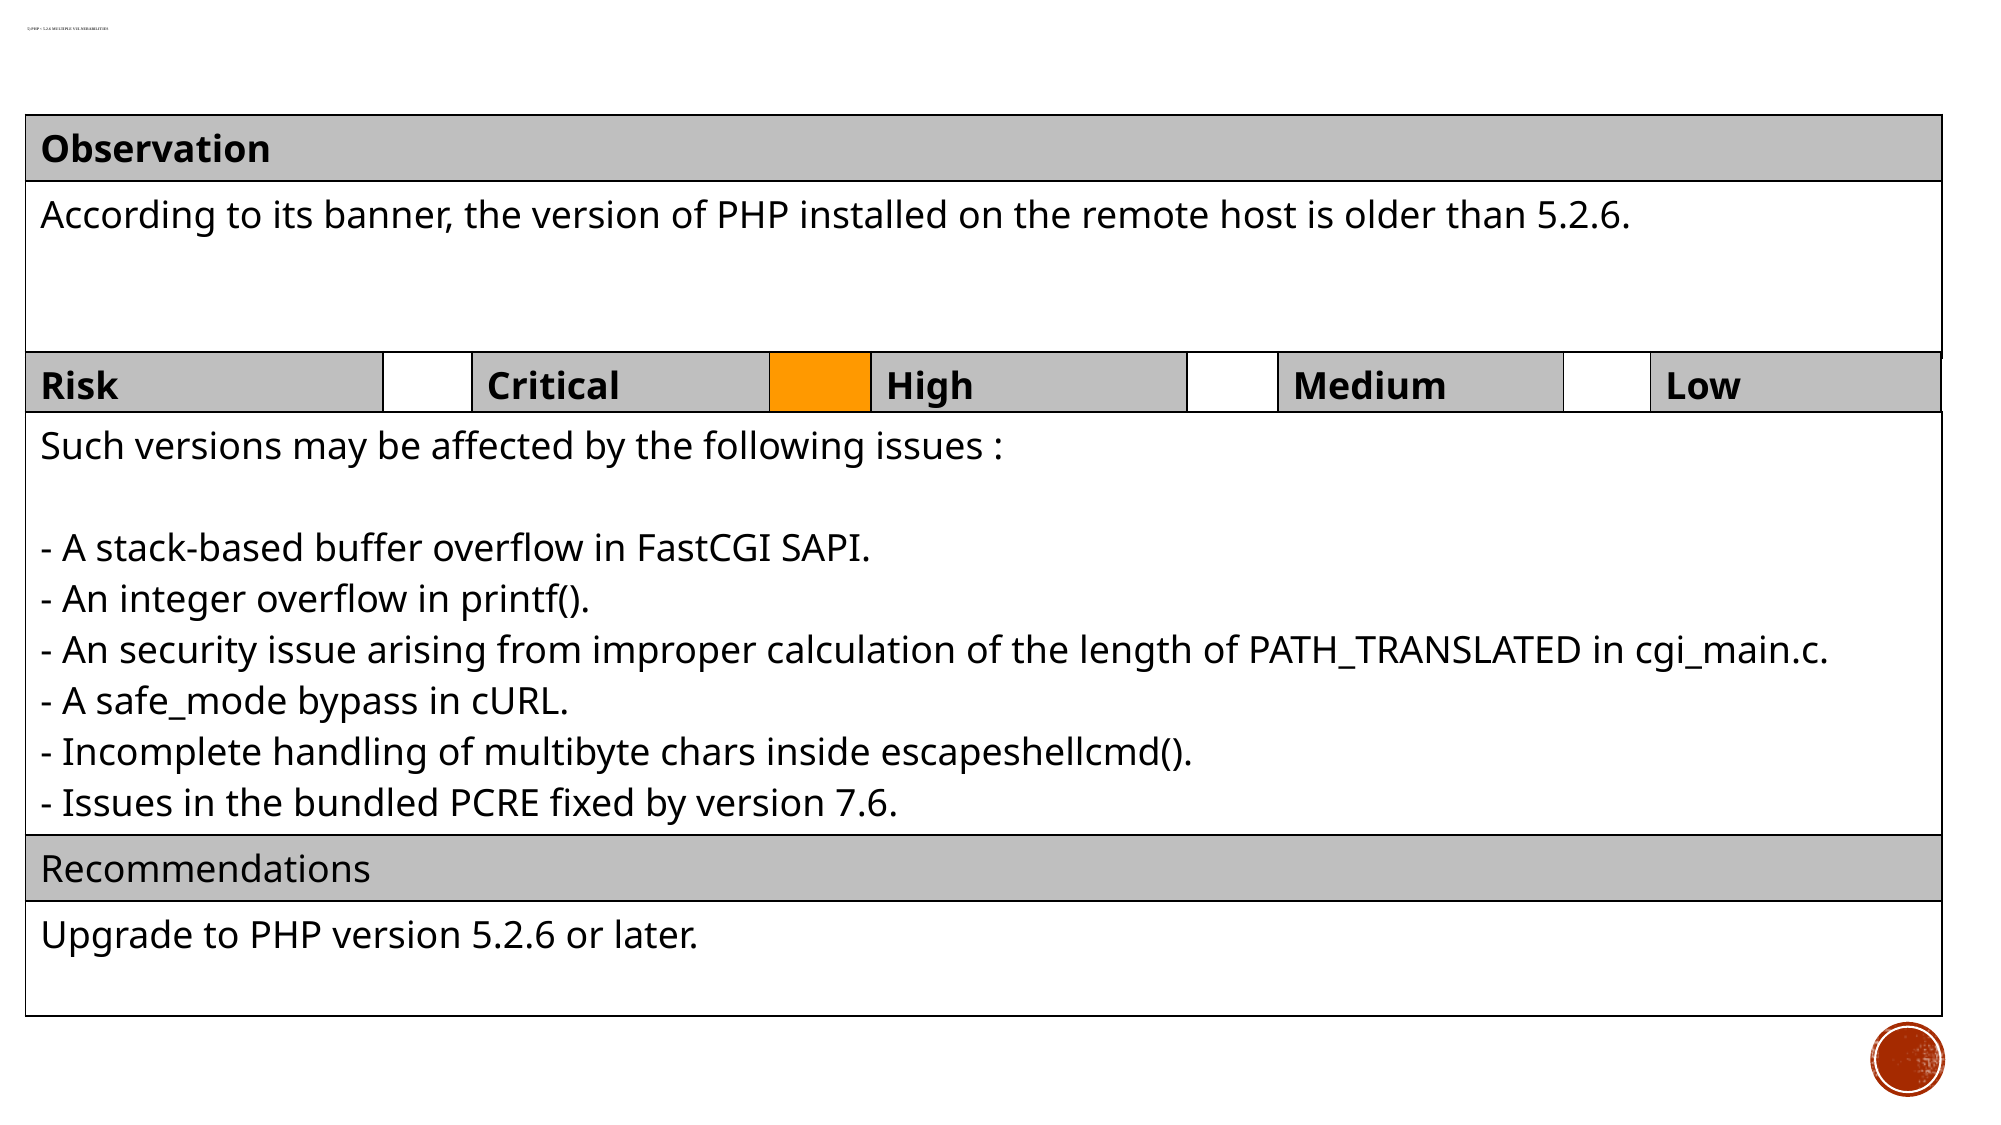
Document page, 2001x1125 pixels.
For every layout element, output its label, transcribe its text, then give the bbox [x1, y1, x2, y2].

table_header [1564, 353, 1650, 411]
table_header Observation [26, 116, 1941, 180]
table_header [770, 353, 870, 411]
table_cell Recommendations [26, 836, 1941, 900]
table_header Critical [473, 353, 769, 411]
table_header Such versions may be affected by the following issues : - A stack-based buffer overflow in FastCGI SAPI. - An integer overflow in printf(). - An security issue arising from improper calculation of the length of PATH_TRANSLATED in cgi_main.c. - A safe_mode bypass in cURL. - Incomplete handling of multibyte chars inside escapeshellcmd(). - Issues in the bundled PCRE fixed by version 7.6. [26, 413, 1941, 834]
table_cell Upgrade to PHP version 5.2.6 or later. [26, 902, 1941, 1015]
table_header [1188, 353, 1277, 411]
table_header Medium [1279, 353, 1563, 411]
table_header High [872, 353, 1186, 411]
title 5) PHP < 5.2.6 Multiple Vulnerabilities [12, 0, 1291, 60]
table_header Low [1651, 353, 1940, 411]
table_header Risk [26, 353, 382, 411]
table_cell According to its banner, the version of PHP installed on the remote host is older than 5.2.6. [26, 182, 1941, 351]
table_header [384, 353, 471, 411]
